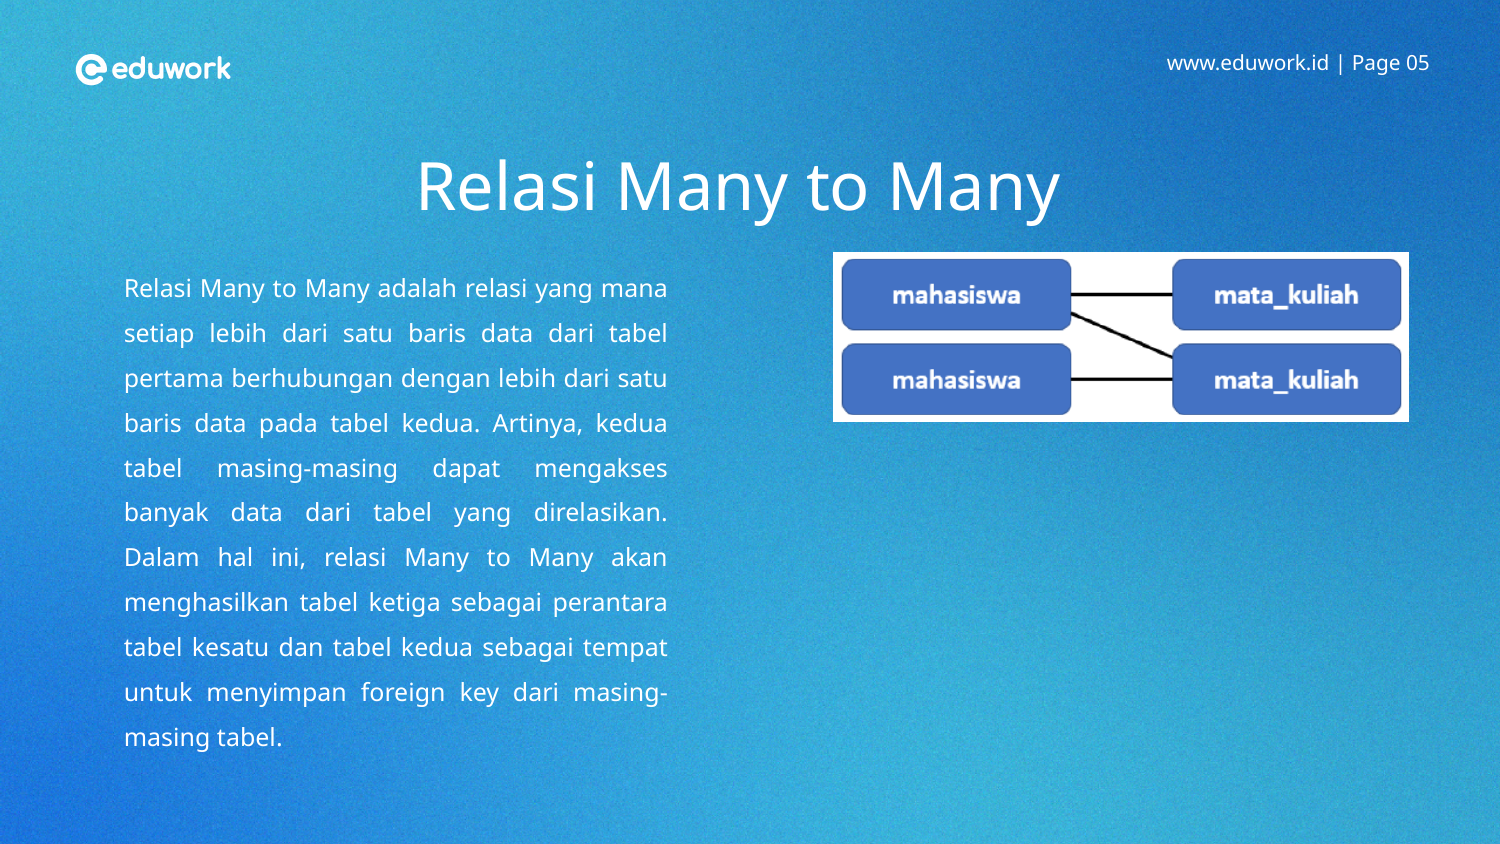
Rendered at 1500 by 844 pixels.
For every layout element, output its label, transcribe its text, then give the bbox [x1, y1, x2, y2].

text_box www.eduwork.id | Page 05 [1134, 37, 1445, 88]
text_box Relasi Many to Many [148, 88, 1329, 239]
picture [0, 0, 1500, 844]
text_box Relasi Many to Many adalah relasi yang mana setiap lebih dari satu baris data dari tabel pertama berhubungan dengan lebih dari satu baris data pada tabel kedua. Artinya, kedua tabel masing-masing dapat mengakses banyak data dari tabel yang direlasikan. Dalam hal ini, relasi Many to Many akan menghasilkan tabel ketiga sebagai perantara tabel kesatu dan tabel kedua sebagai tempat untuk menyimpan foreign key dari masing-masing tabel. [108, 242, 684, 791]
